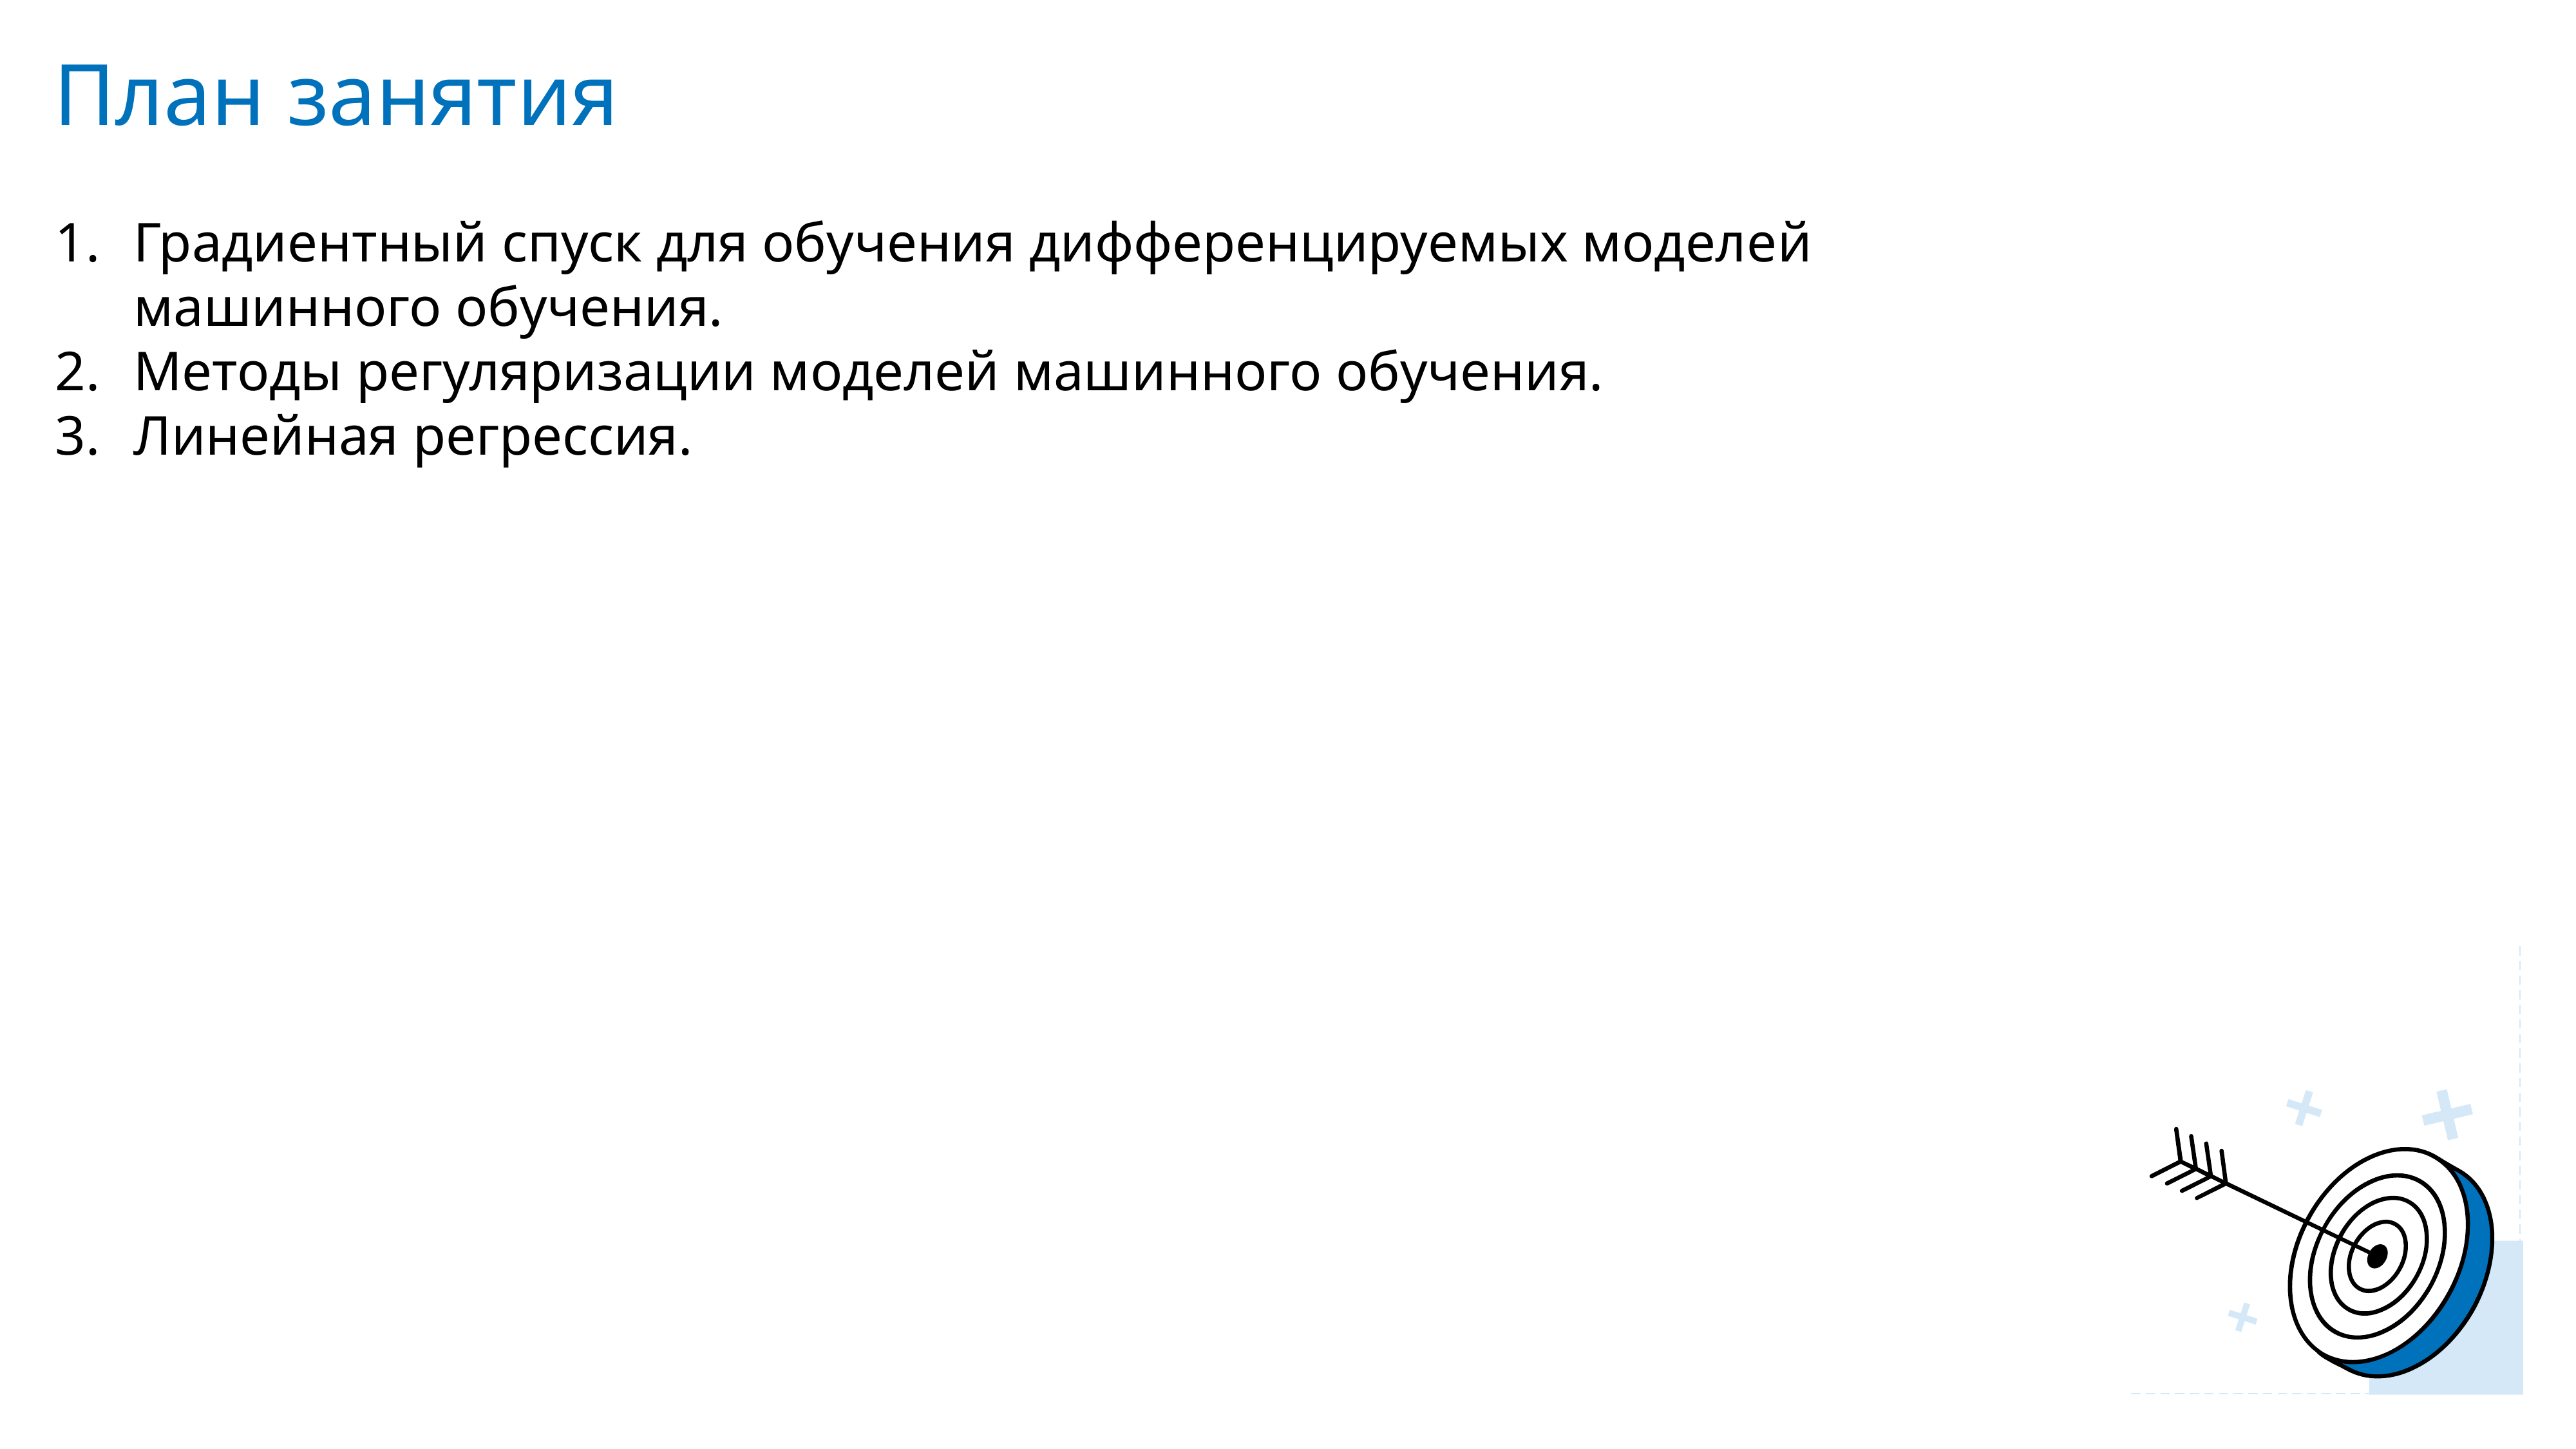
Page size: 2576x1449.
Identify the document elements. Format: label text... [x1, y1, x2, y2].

list План занятия [53, 52, 1224, 155]
list Градиентный спуск для обучения дифференцируемых моделей машинного обучения. Методы регуляризации моделей машинного обучения. Линейная регрессия. [54, 208, 1849, 729]
